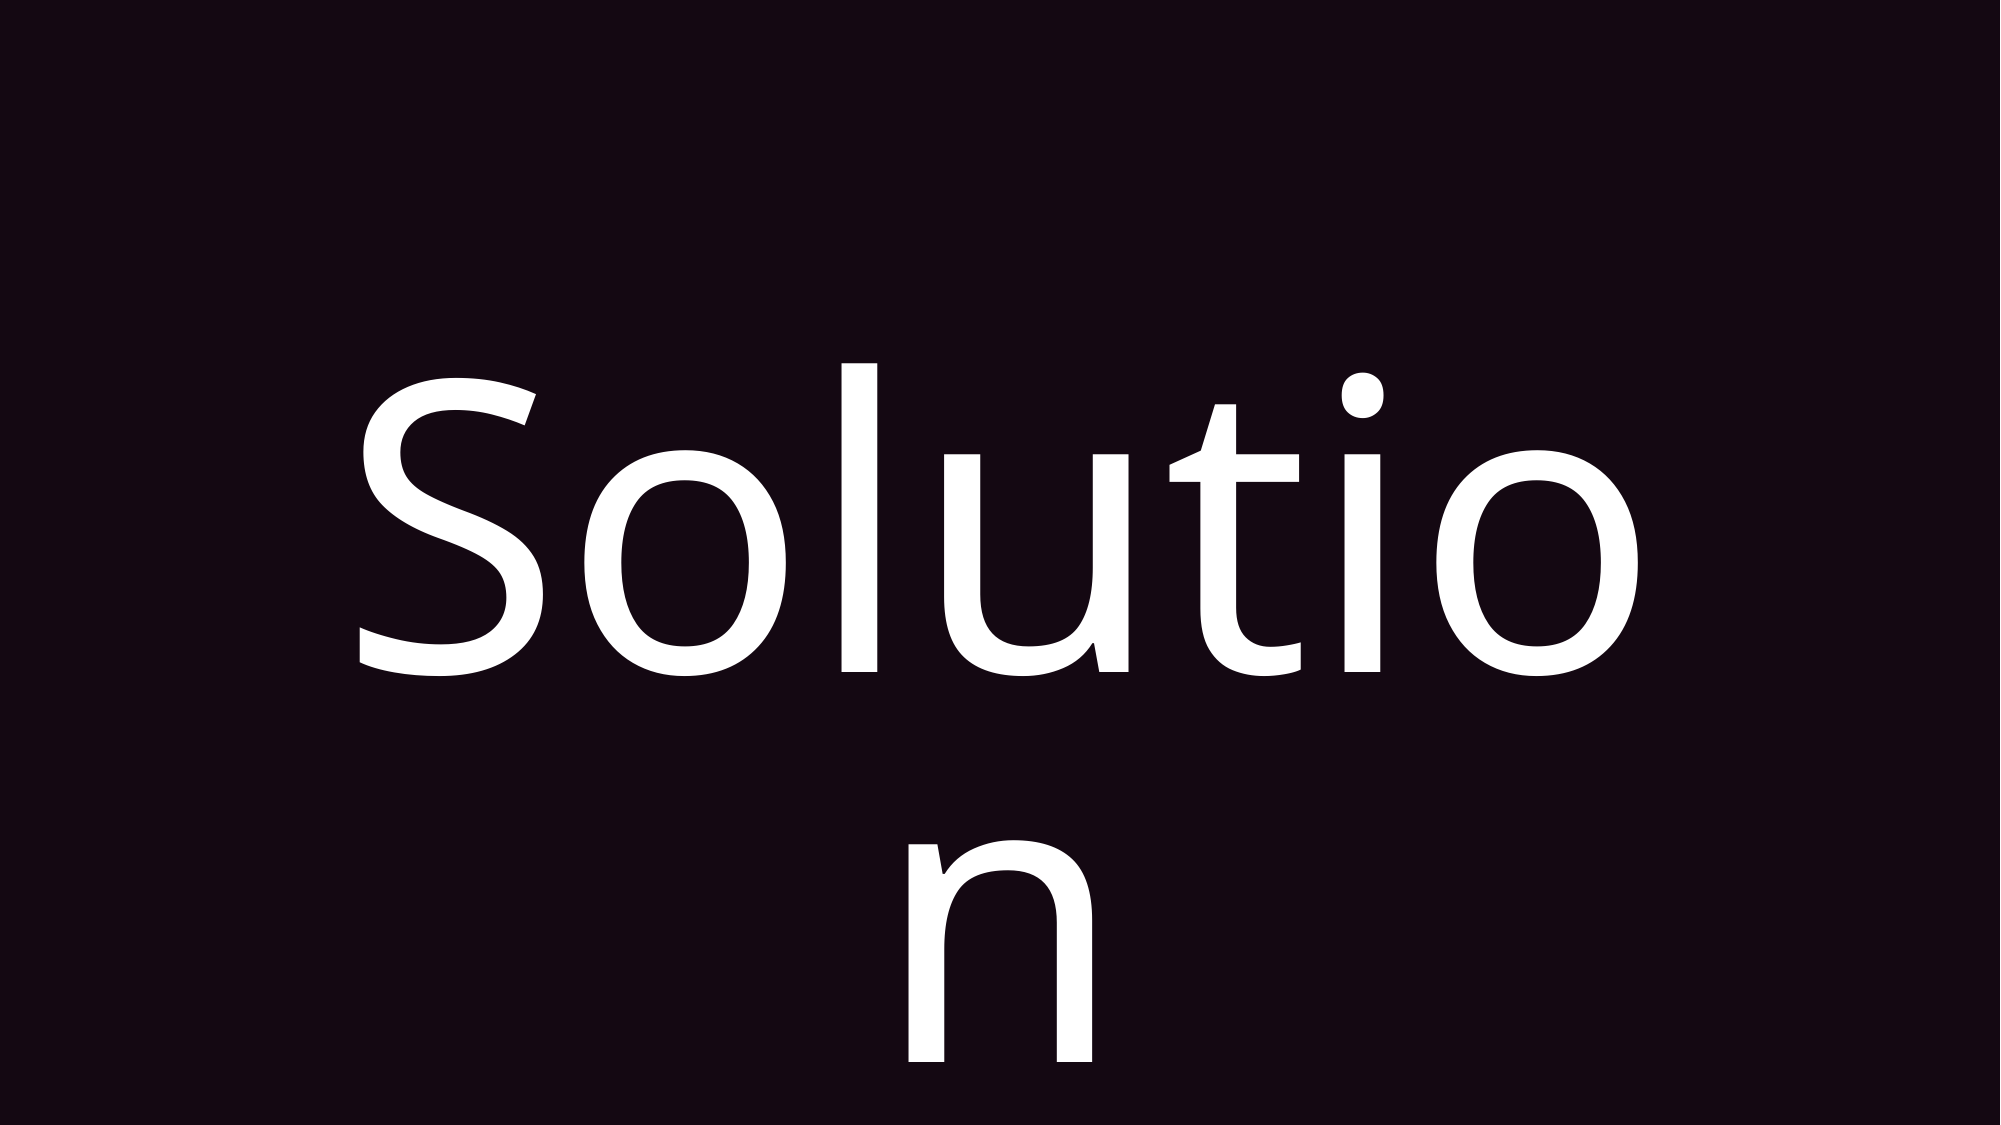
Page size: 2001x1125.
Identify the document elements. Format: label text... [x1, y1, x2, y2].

text_box Solution [272, 353, 1728, 1125]
